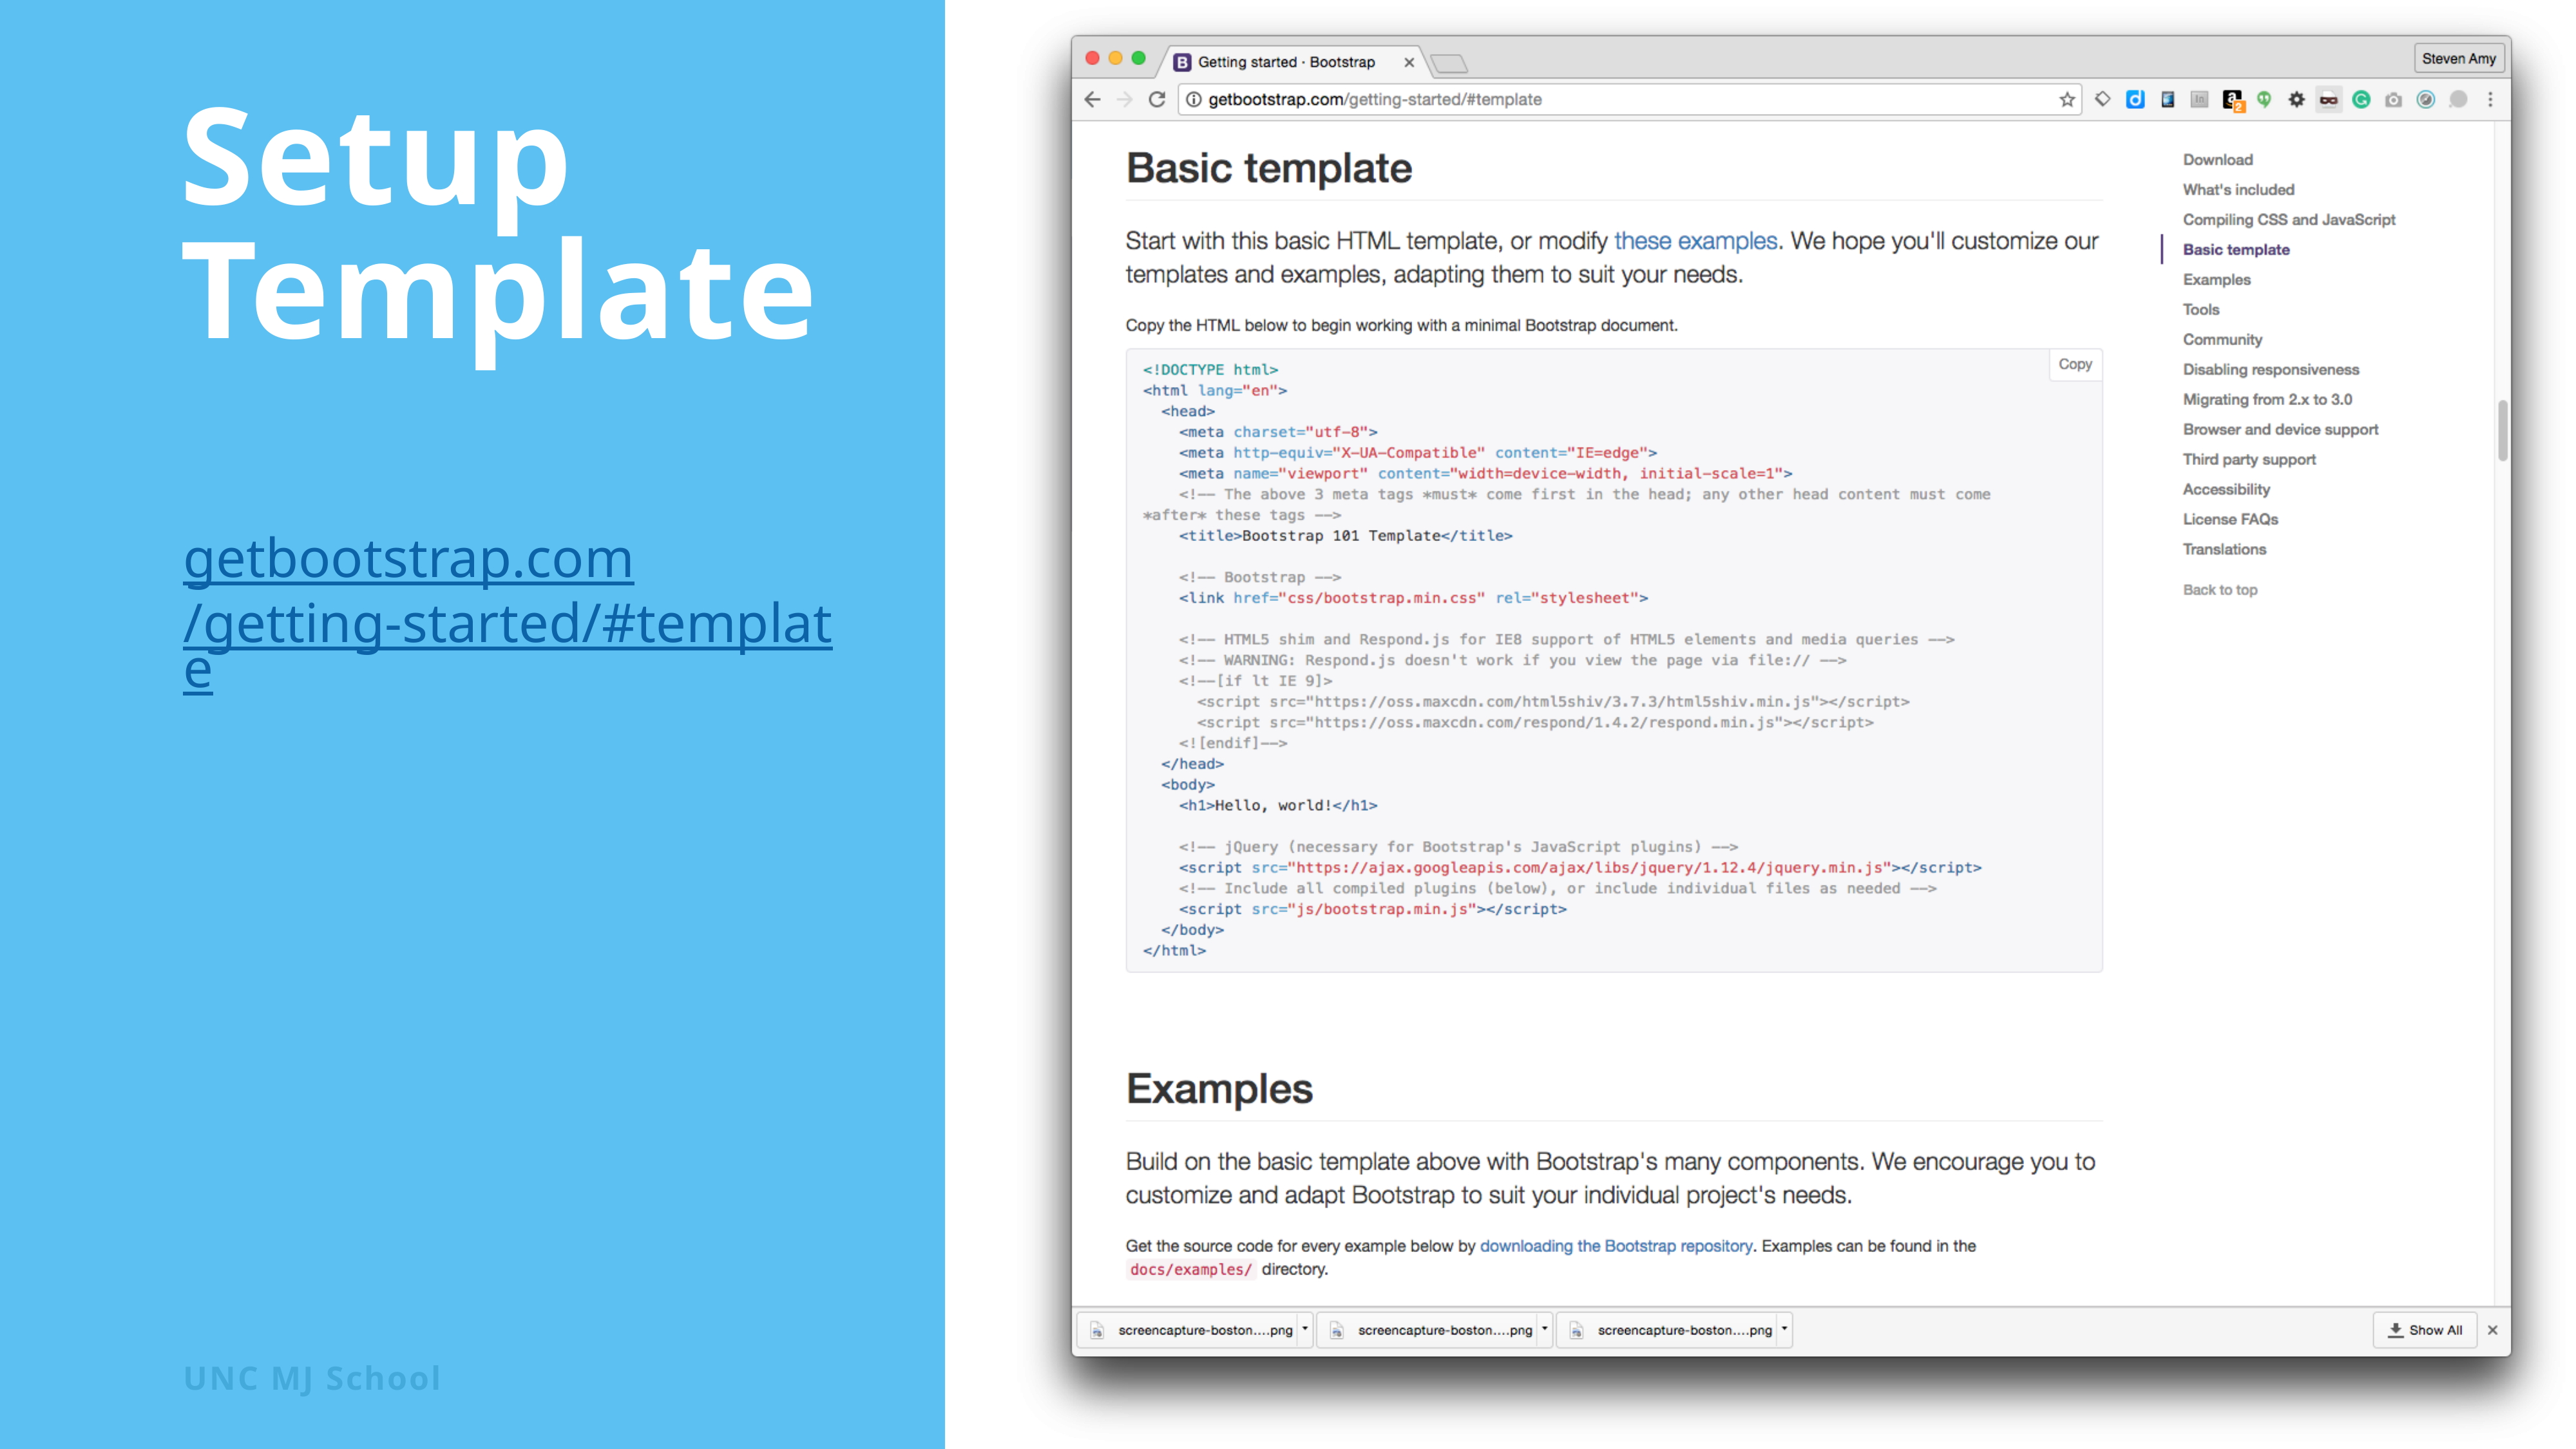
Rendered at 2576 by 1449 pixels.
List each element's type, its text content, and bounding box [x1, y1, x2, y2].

text_box Setup Template [180, 97, 836, 366]
text_box [0, 0, 946, 1449]
picture [1007, 0, 2576, 1449]
text_box getbootstrap.com/getting-started/#template [160, 369, 875, 674]
